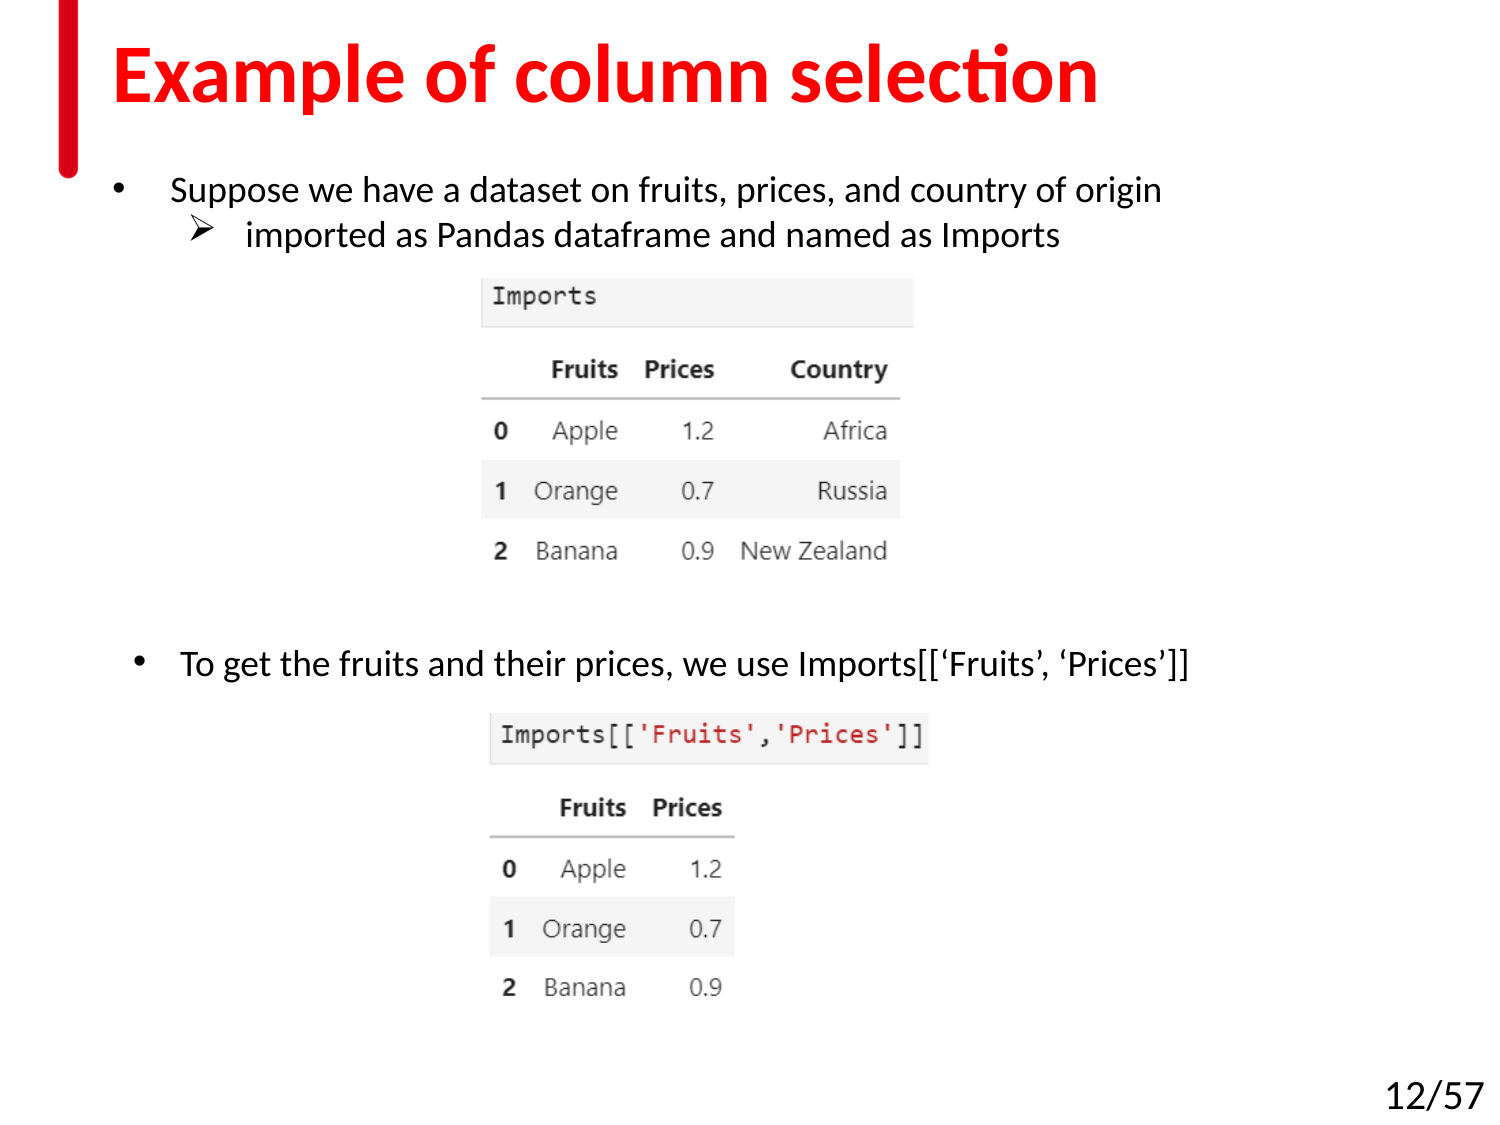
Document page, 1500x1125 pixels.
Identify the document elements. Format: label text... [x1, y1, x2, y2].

picture [477, 277, 914, 579]
text_box Suppose we have a dataset on fruits, prices, and country of origin imported as Pandas dataframe and named as Imports [97, 157, 1315, 308]
text_box To get the fruits and their prices, we use Imports[[‘Fruits’, ‘Prices’]] [118, 631, 1252, 691]
picture [483, 712, 929, 1034]
picture [57, 0, 81, 200]
title Example of column selection [97, 0, 1500, 138]
